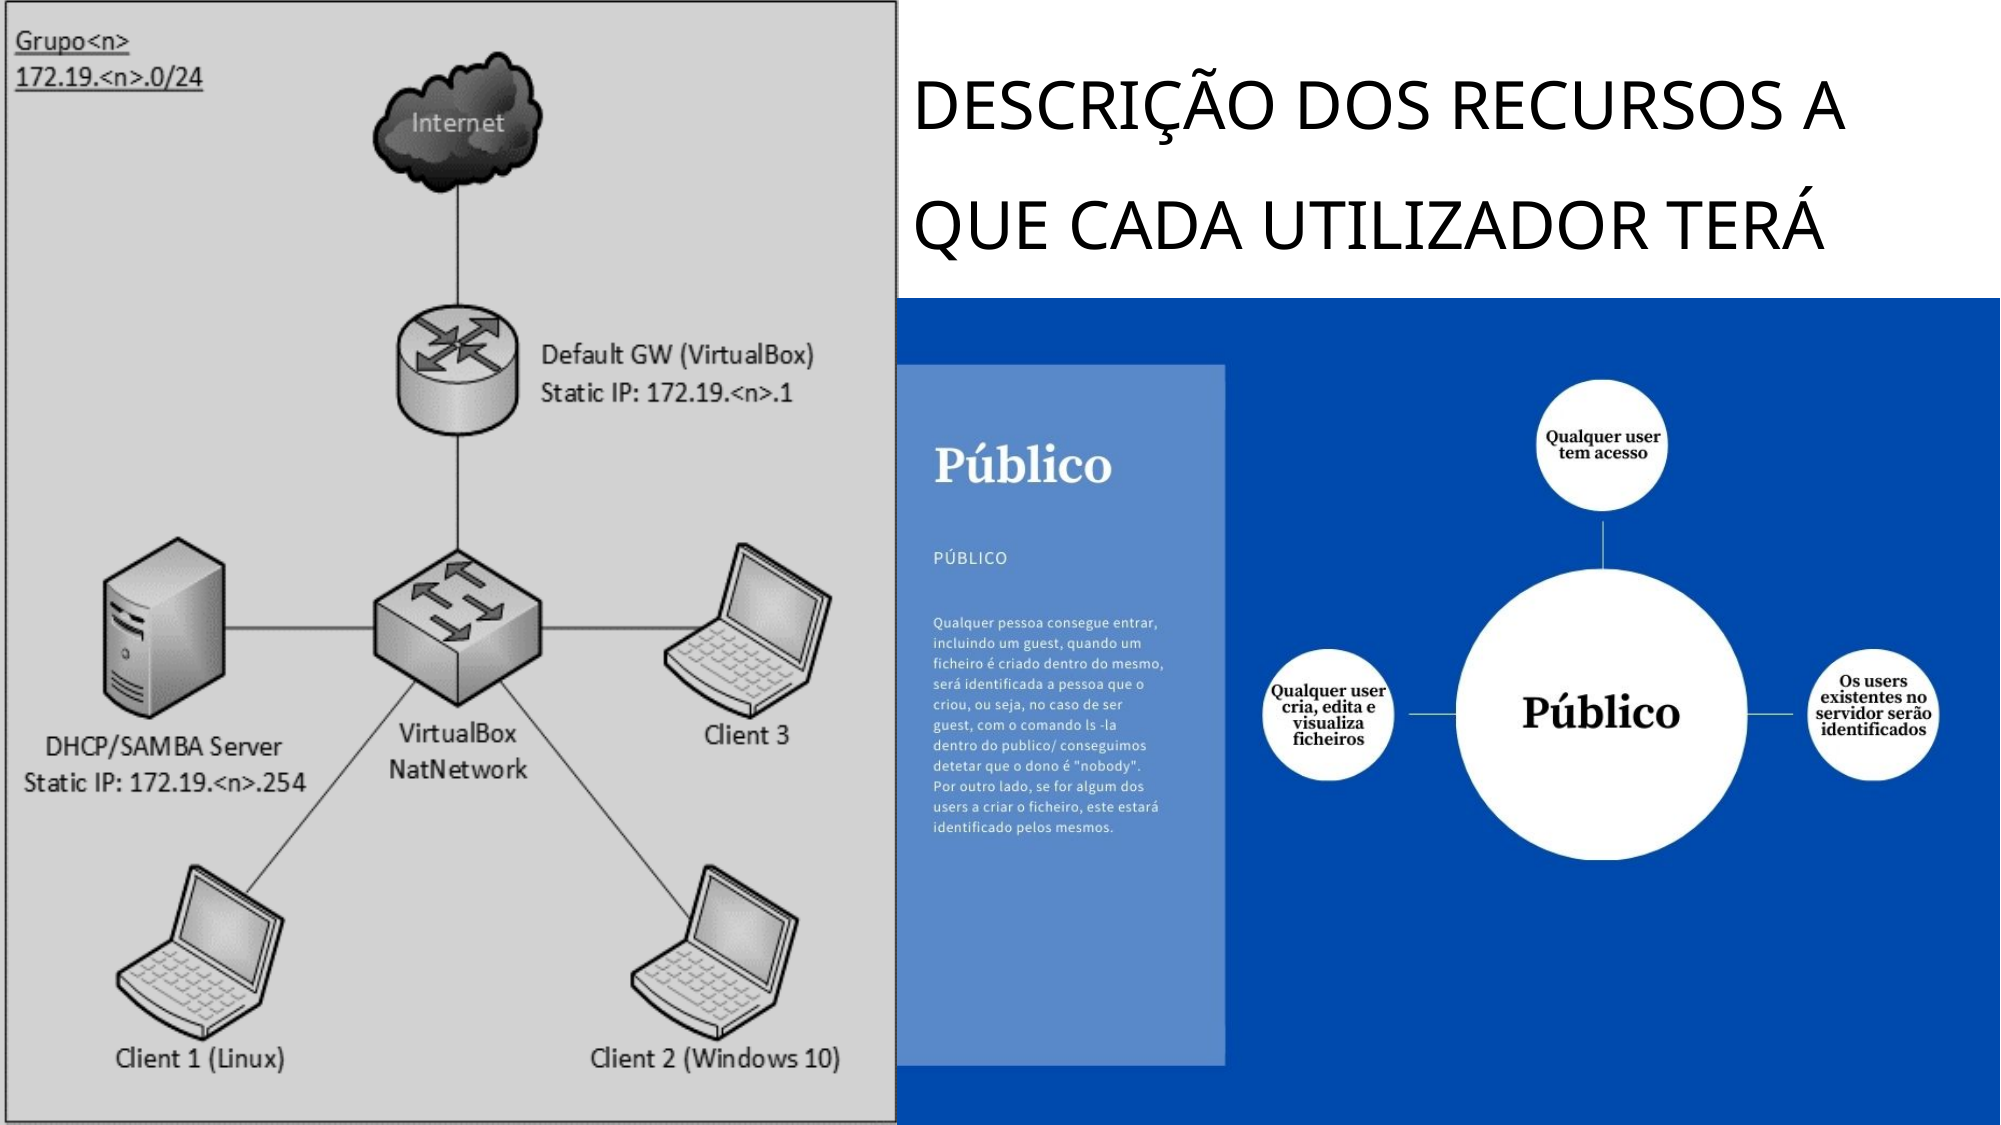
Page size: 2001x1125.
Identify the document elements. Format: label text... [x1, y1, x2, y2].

title Descrição dos recursos a que cada utilizador terá acesso [899, 15, 1866, 161]
picture [0, 0, 2000, 1125]
